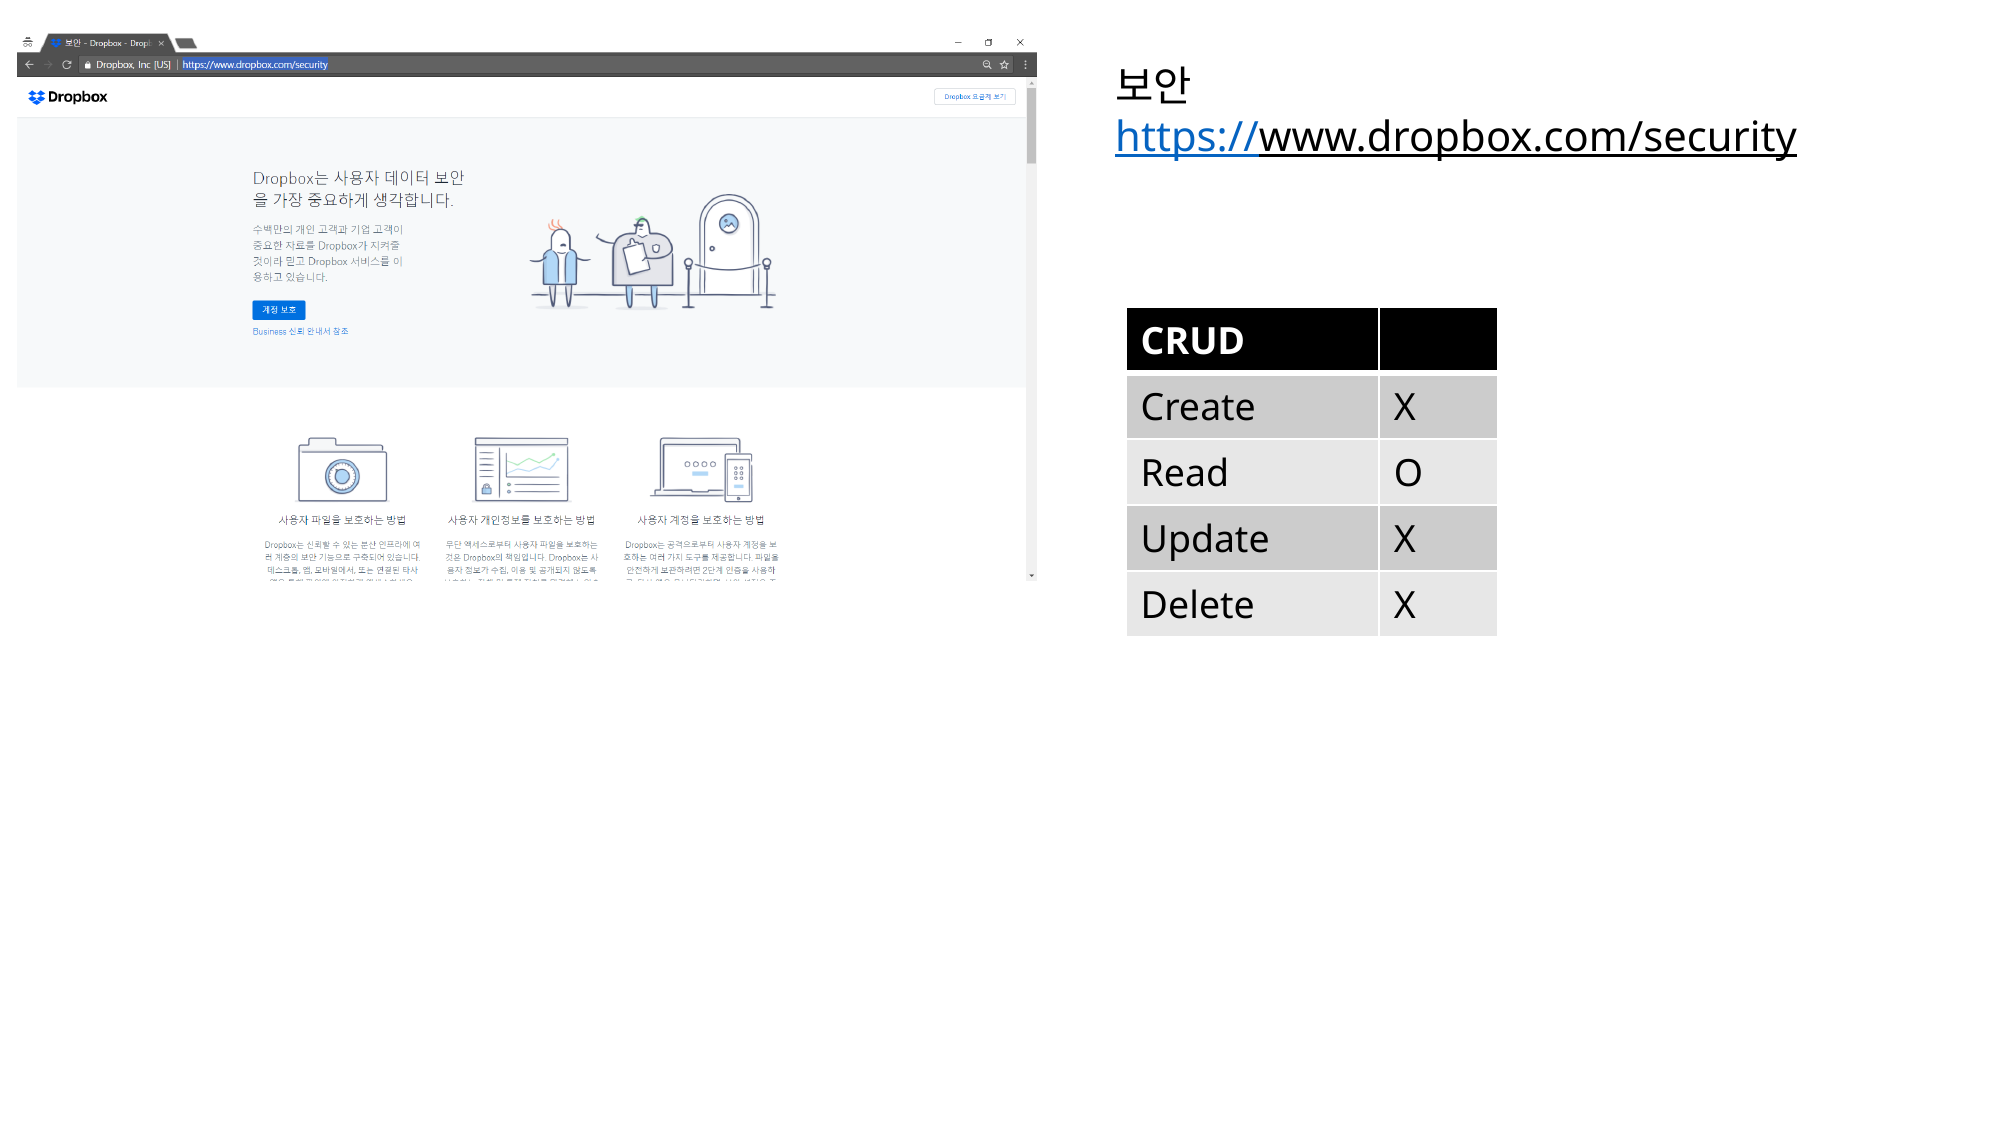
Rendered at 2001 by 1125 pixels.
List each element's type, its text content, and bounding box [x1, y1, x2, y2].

table_cell X [1380, 506, 1497, 570]
table_cell Read [1127, 440, 1378, 504]
table_cell O [1380, 440, 1497, 504]
table_header CRUD [1127, 308, 1378, 370]
table_cell Create [1127, 376, 1378, 438]
table_cell X [1380, 572, 1497, 636]
picture [16, 33, 1037, 581]
table_cell X [1380, 376, 1497, 438]
title 보안 https://www.dropbox.com/security [1100, 49, 1925, 227]
table_cell Delete [1127, 572, 1378, 636]
table_header [1380, 308, 1497, 370]
table_cell Update [1127, 506, 1378, 570]
